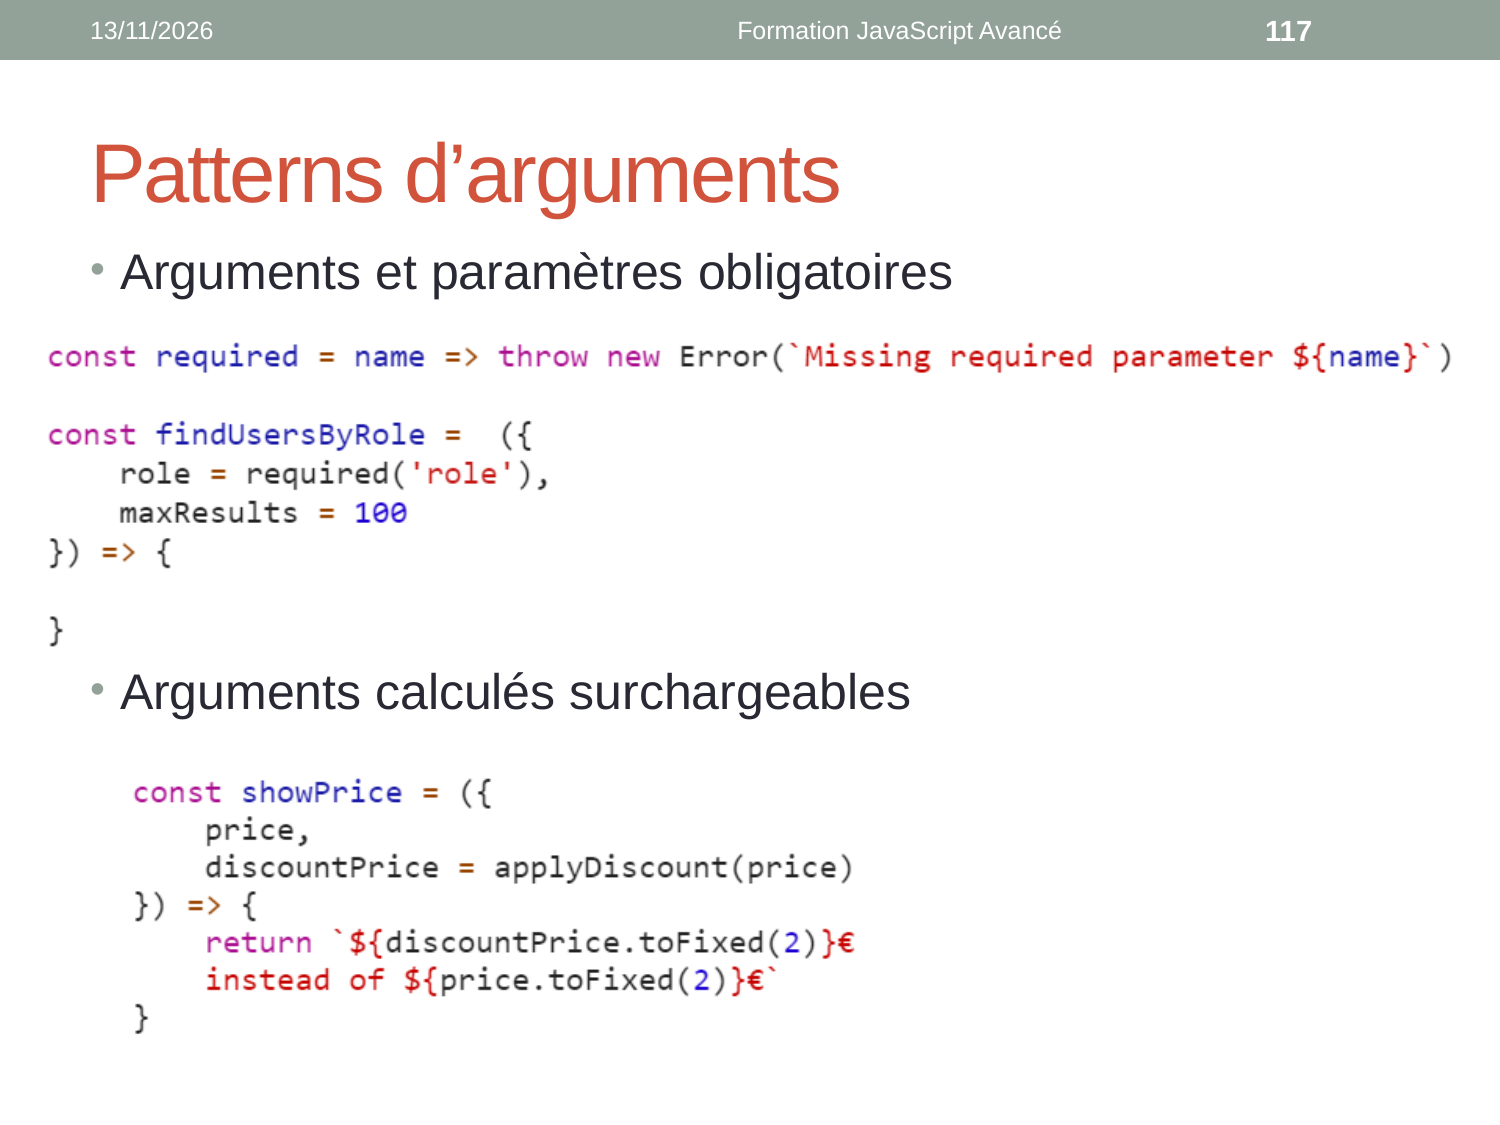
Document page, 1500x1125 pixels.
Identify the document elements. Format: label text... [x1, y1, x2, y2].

picture [123, 764, 892, 1045]
list Arguments et paramètres obligatoires Arguments calculés surchargeables [75, 231, 1425, 323]
title Patterns d’arguments [75, 87, 1425, 231]
slide_number 117 [1250, 3, 1425, 57]
picture [33, 325, 1467, 660]
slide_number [75, 3, 550, 57]
footer Formation JavaScript Avancé [562, 3, 1238, 57]
list Arguments et paramètres obligatoires Arguments calculés surchargeables [75, 667, 1425, 1087]
